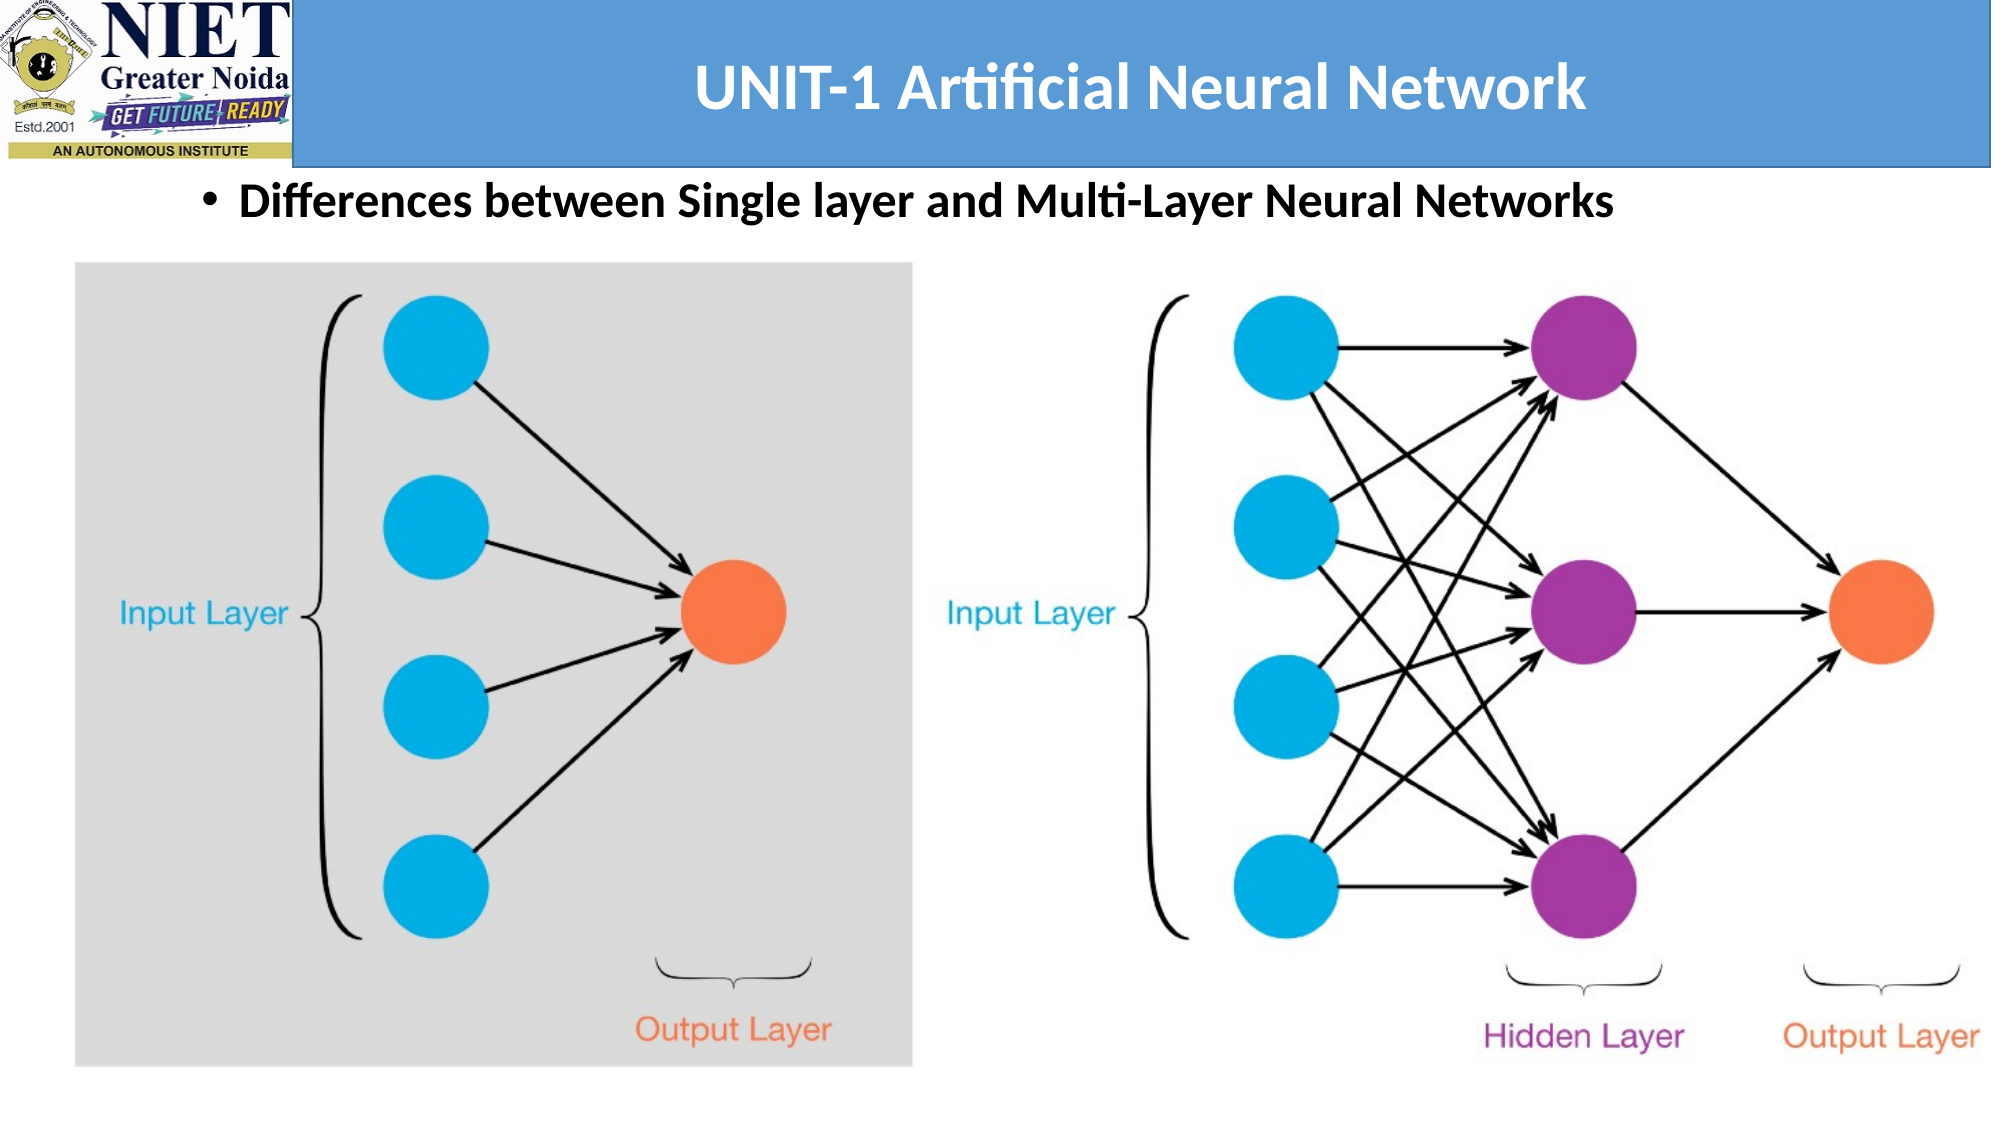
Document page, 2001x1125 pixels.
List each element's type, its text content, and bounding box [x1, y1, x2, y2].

list Differences between Single layer and Multi-Layer Neural Networks [186, 167, 1991, 261]
picture [0, 0, 293, 163]
picture [75, 261, 1991, 1067]
text_box UNIT-1 Artificial Neural Network [292, 0, 1991, 168]
